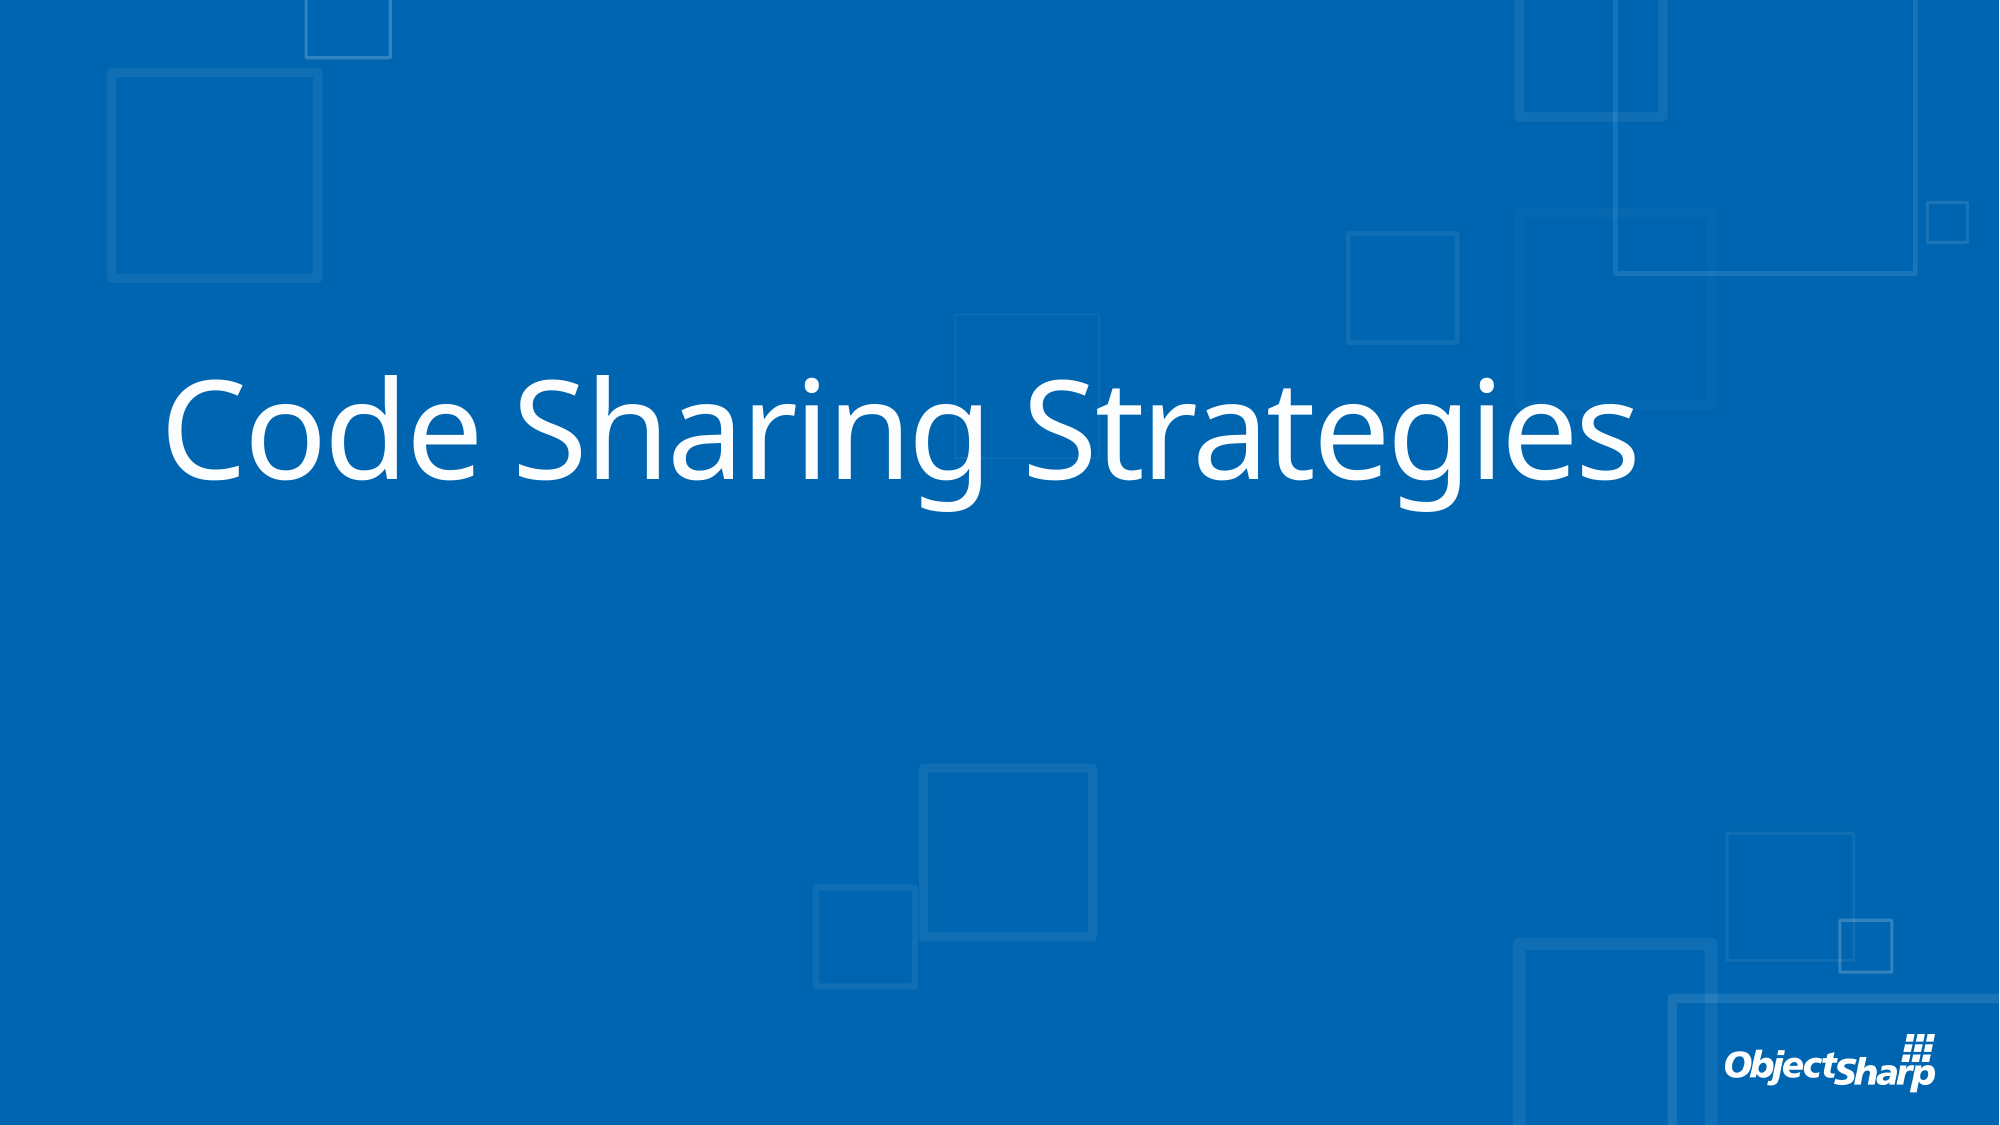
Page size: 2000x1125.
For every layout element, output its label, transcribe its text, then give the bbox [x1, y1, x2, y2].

picture [1725, 1034, 1935, 1093]
title Code Sharing Strategies [160, 359, 1862, 510]
